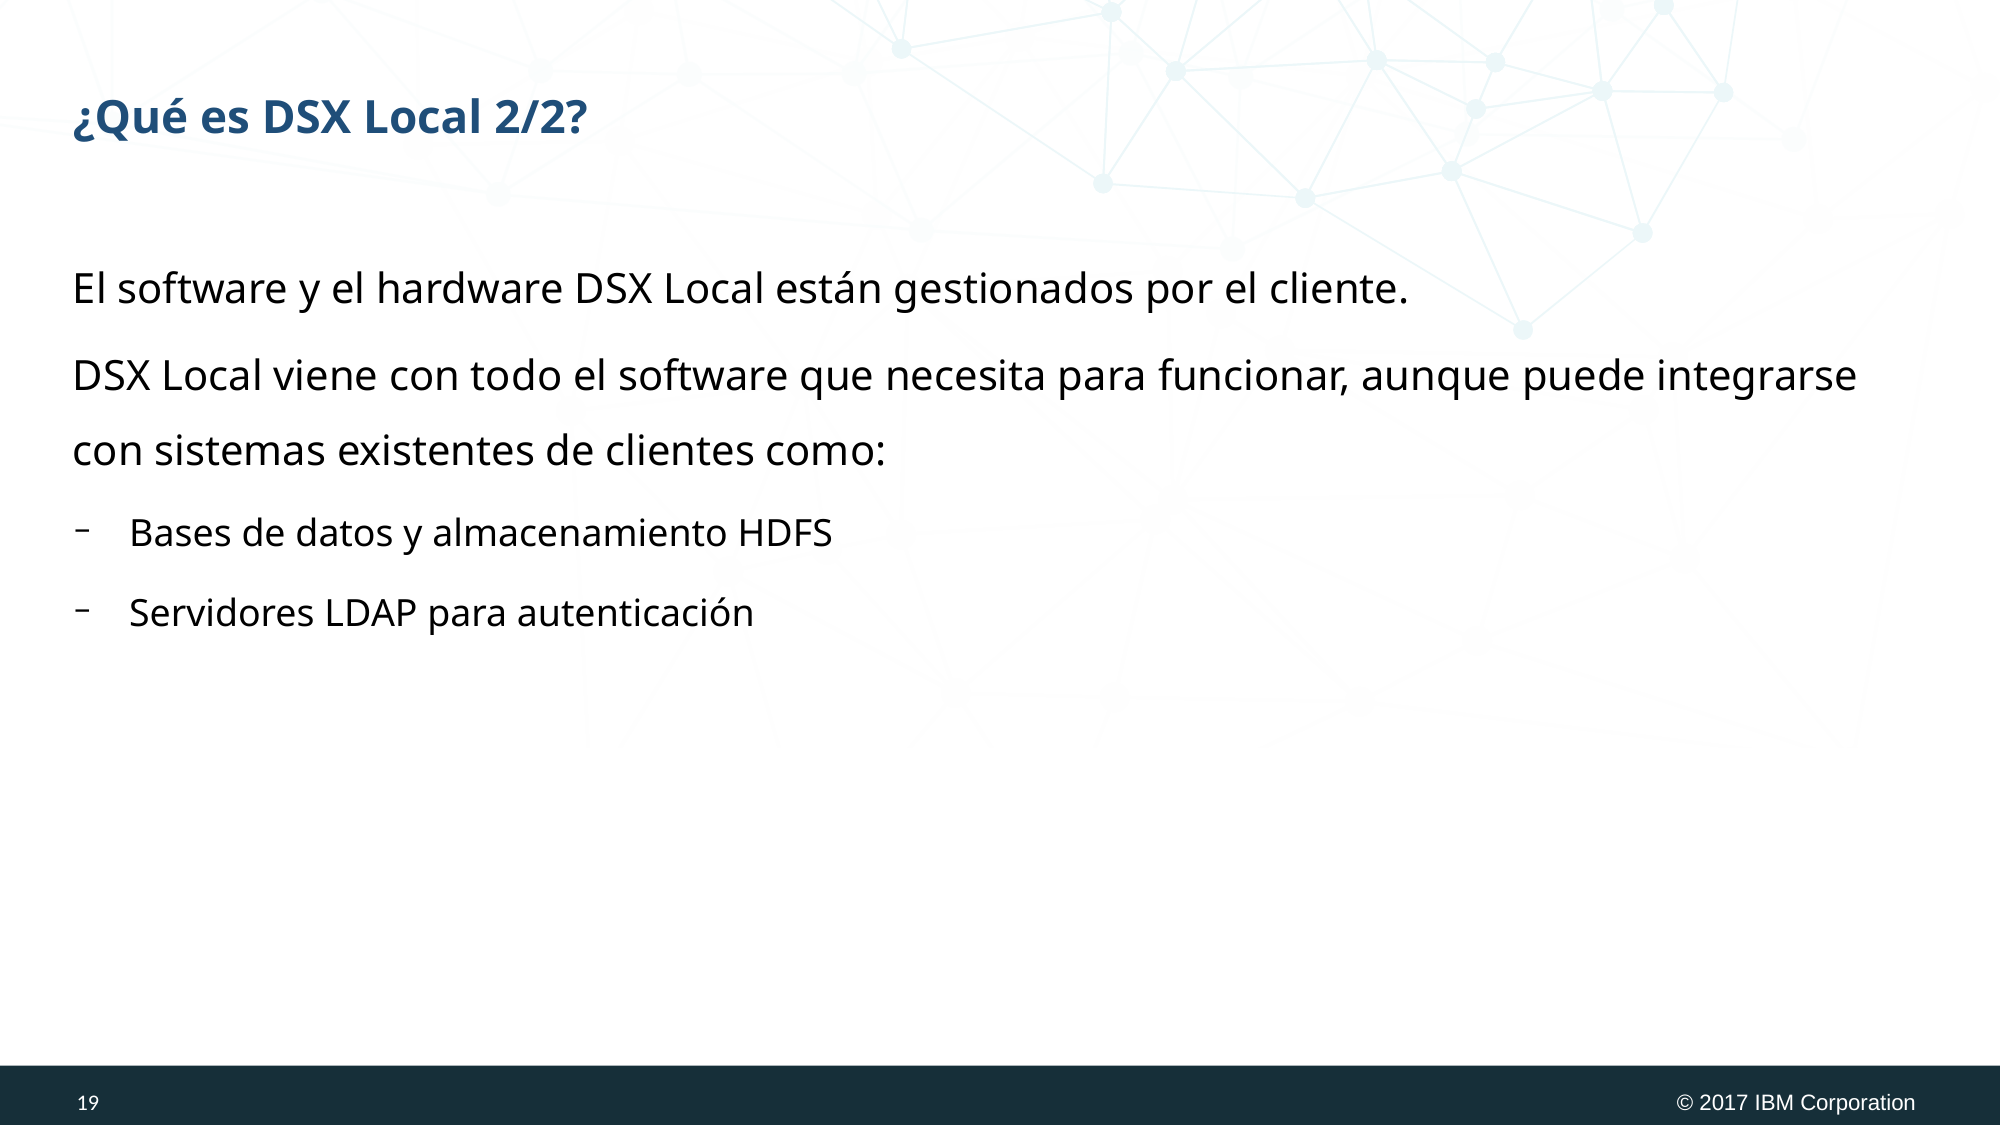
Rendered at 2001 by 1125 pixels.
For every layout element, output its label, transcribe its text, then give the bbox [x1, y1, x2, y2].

title ¿Qué es DSX Local 2/2? [57, 86, 1913, 210]
list El software y el hardware DSX Local están gestionados por el cliente. DSX Local viene con todo el software que necesita para funcionar, aunque puede integrarse con sistemas existentes de clientes como: Bases de datos y almacenamiento HDFS Servidores LDAP para autenticación [57, 229, 1885, 822]
